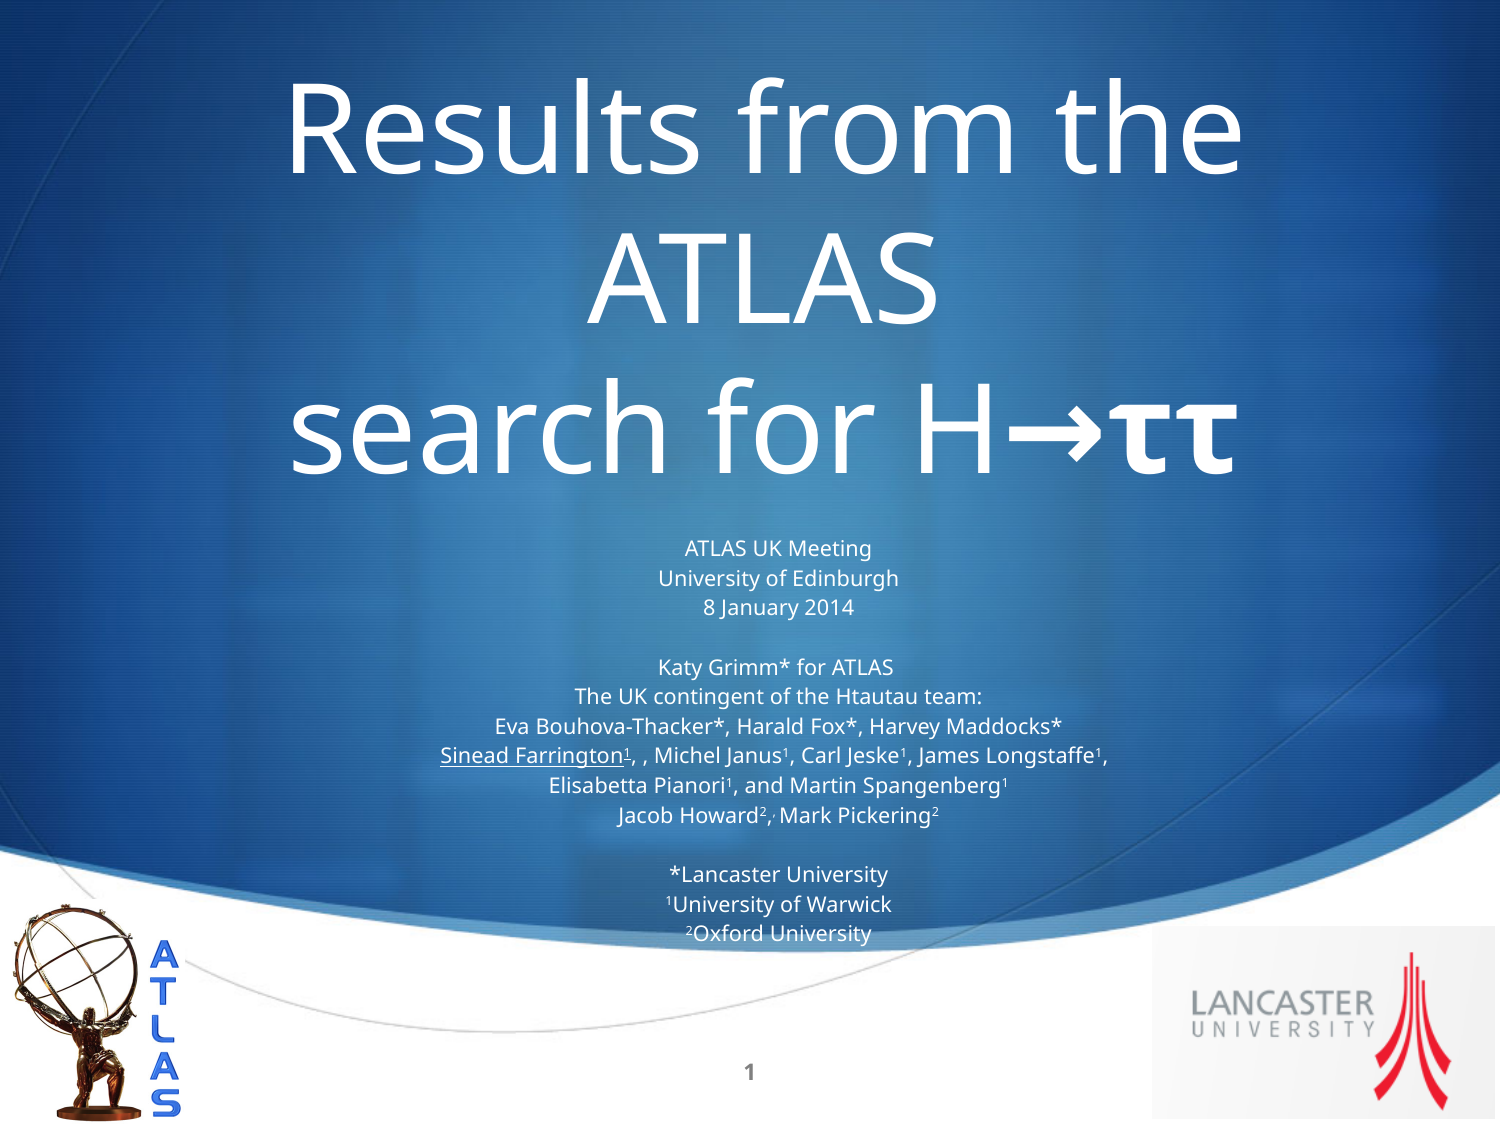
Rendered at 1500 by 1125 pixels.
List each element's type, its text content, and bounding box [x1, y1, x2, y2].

picture [0, 0, 1500, 1125]
slide_number 1 [706, 1042, 794, 1103]
subtitle ATLAS UK Meeting University of Edinburgh 8 January 2014 Katy Grimm* for ATLAS The UK contingent of the Htautau team: Eva Bouhova-Thacker*, Harald Fox*, Harvey Maddocks* Sinead Farrington1, , Michel Janus1, Carl Jeske1, James Longstaffe1, Elisabetta Pianori1, and Martin Spangenberg1 Jacob Howard2,, Mark Pickering2 *Lancaster University 1University of Warwick 2Oxford University [127, 534, 1431, 952]
title Results from the ATLAS search for H→ττ [127, 257, 1403, 499]
